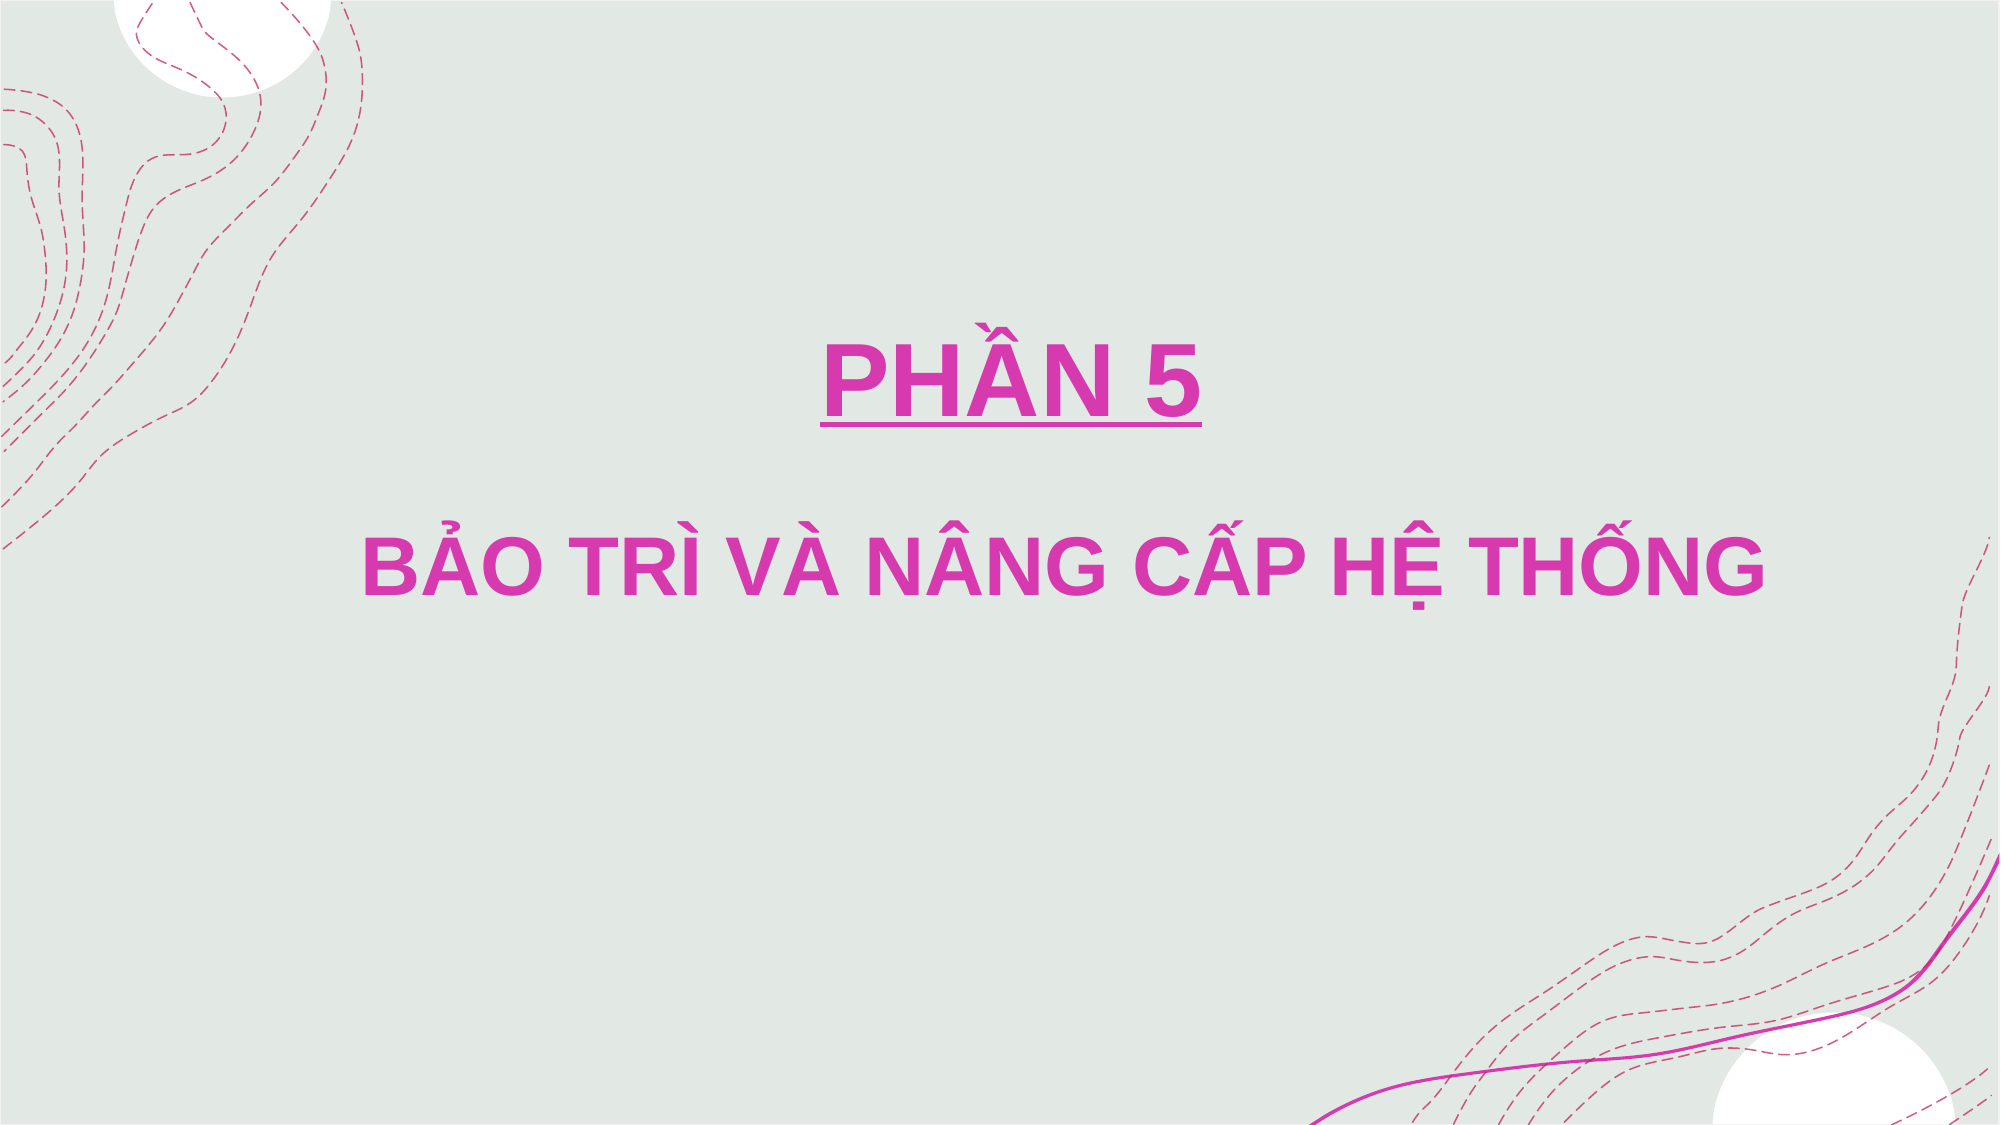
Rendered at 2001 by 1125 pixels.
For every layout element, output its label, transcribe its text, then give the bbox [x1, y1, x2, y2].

text_box PHẦN 5 [805, 304, 1415, 445]
text_box BẢO TRÌ VÀ NÂNG CẤP HỆ THỐNG [345, 504, 1921, 620]
